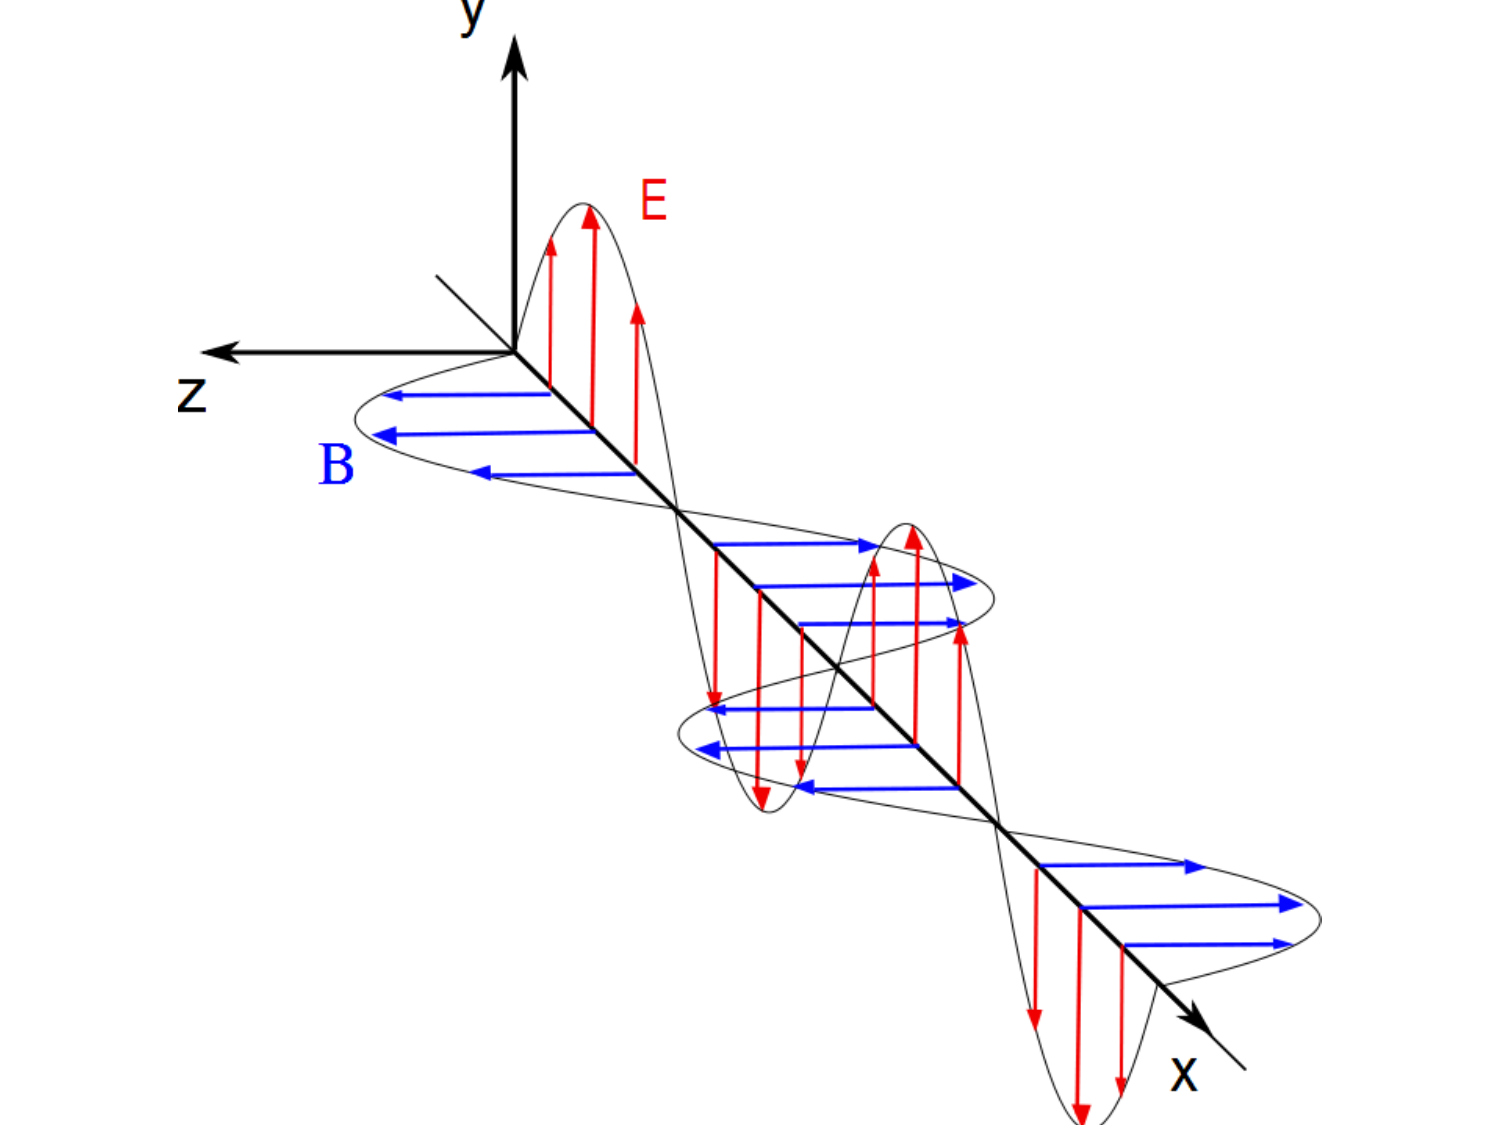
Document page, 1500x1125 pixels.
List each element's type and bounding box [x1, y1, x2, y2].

picture [178, 0, 1322, 1125]
